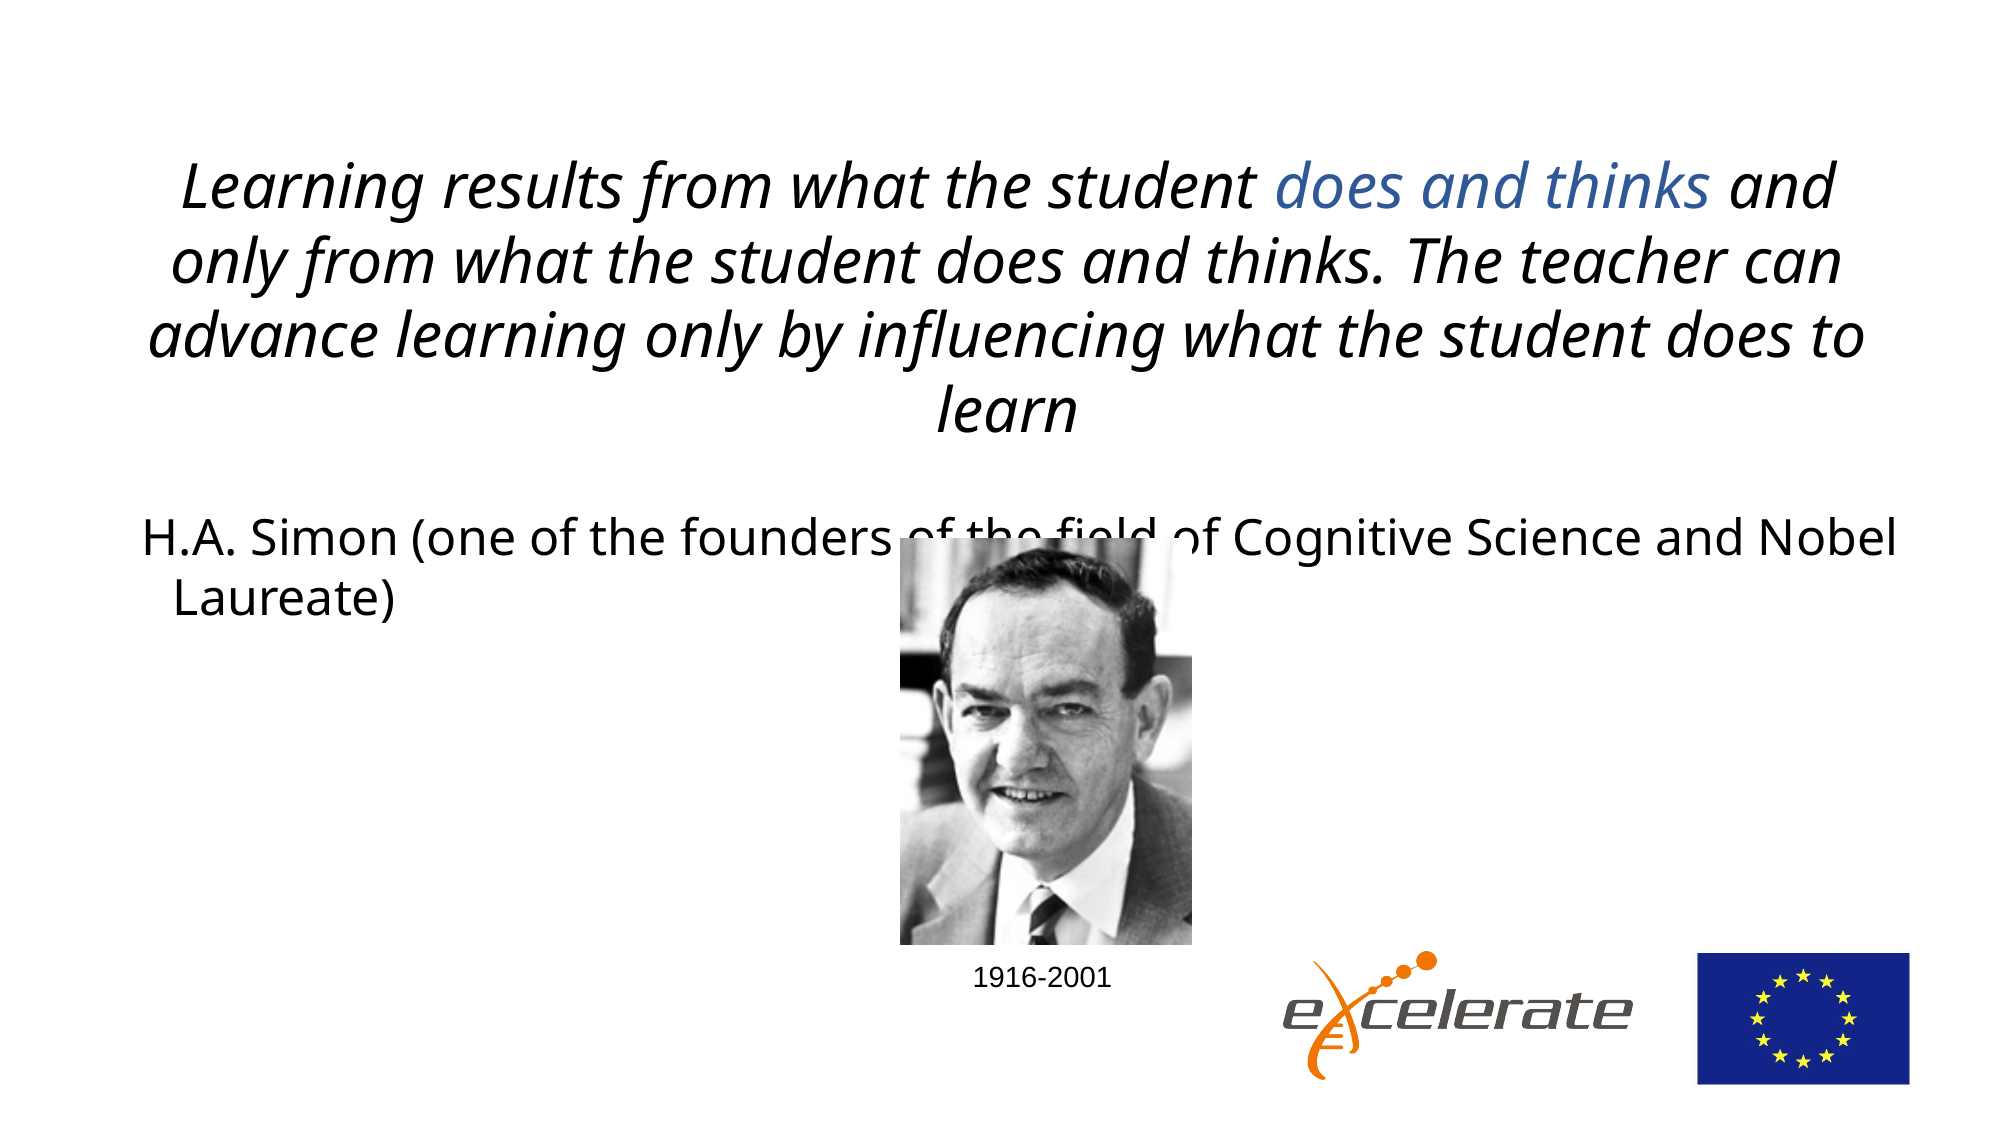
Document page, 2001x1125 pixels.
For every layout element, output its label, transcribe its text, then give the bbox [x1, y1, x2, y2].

picture [1283, 951, 1633, 1080]
list Learning results from what the student does and thinks and only from what the student does and thinks. The teacher can advance learning only by influencing what the student does to learn H.A. Simon (one of the founders of the field of Cognitive Science and Nobel Laureate) [116, 145, 1900, 860]
picture [1693, 949, 1913, 1088]
picture [899, 538, 1192, 945]
text_box 1916-2001 [957, 953, 1128, 1001]
